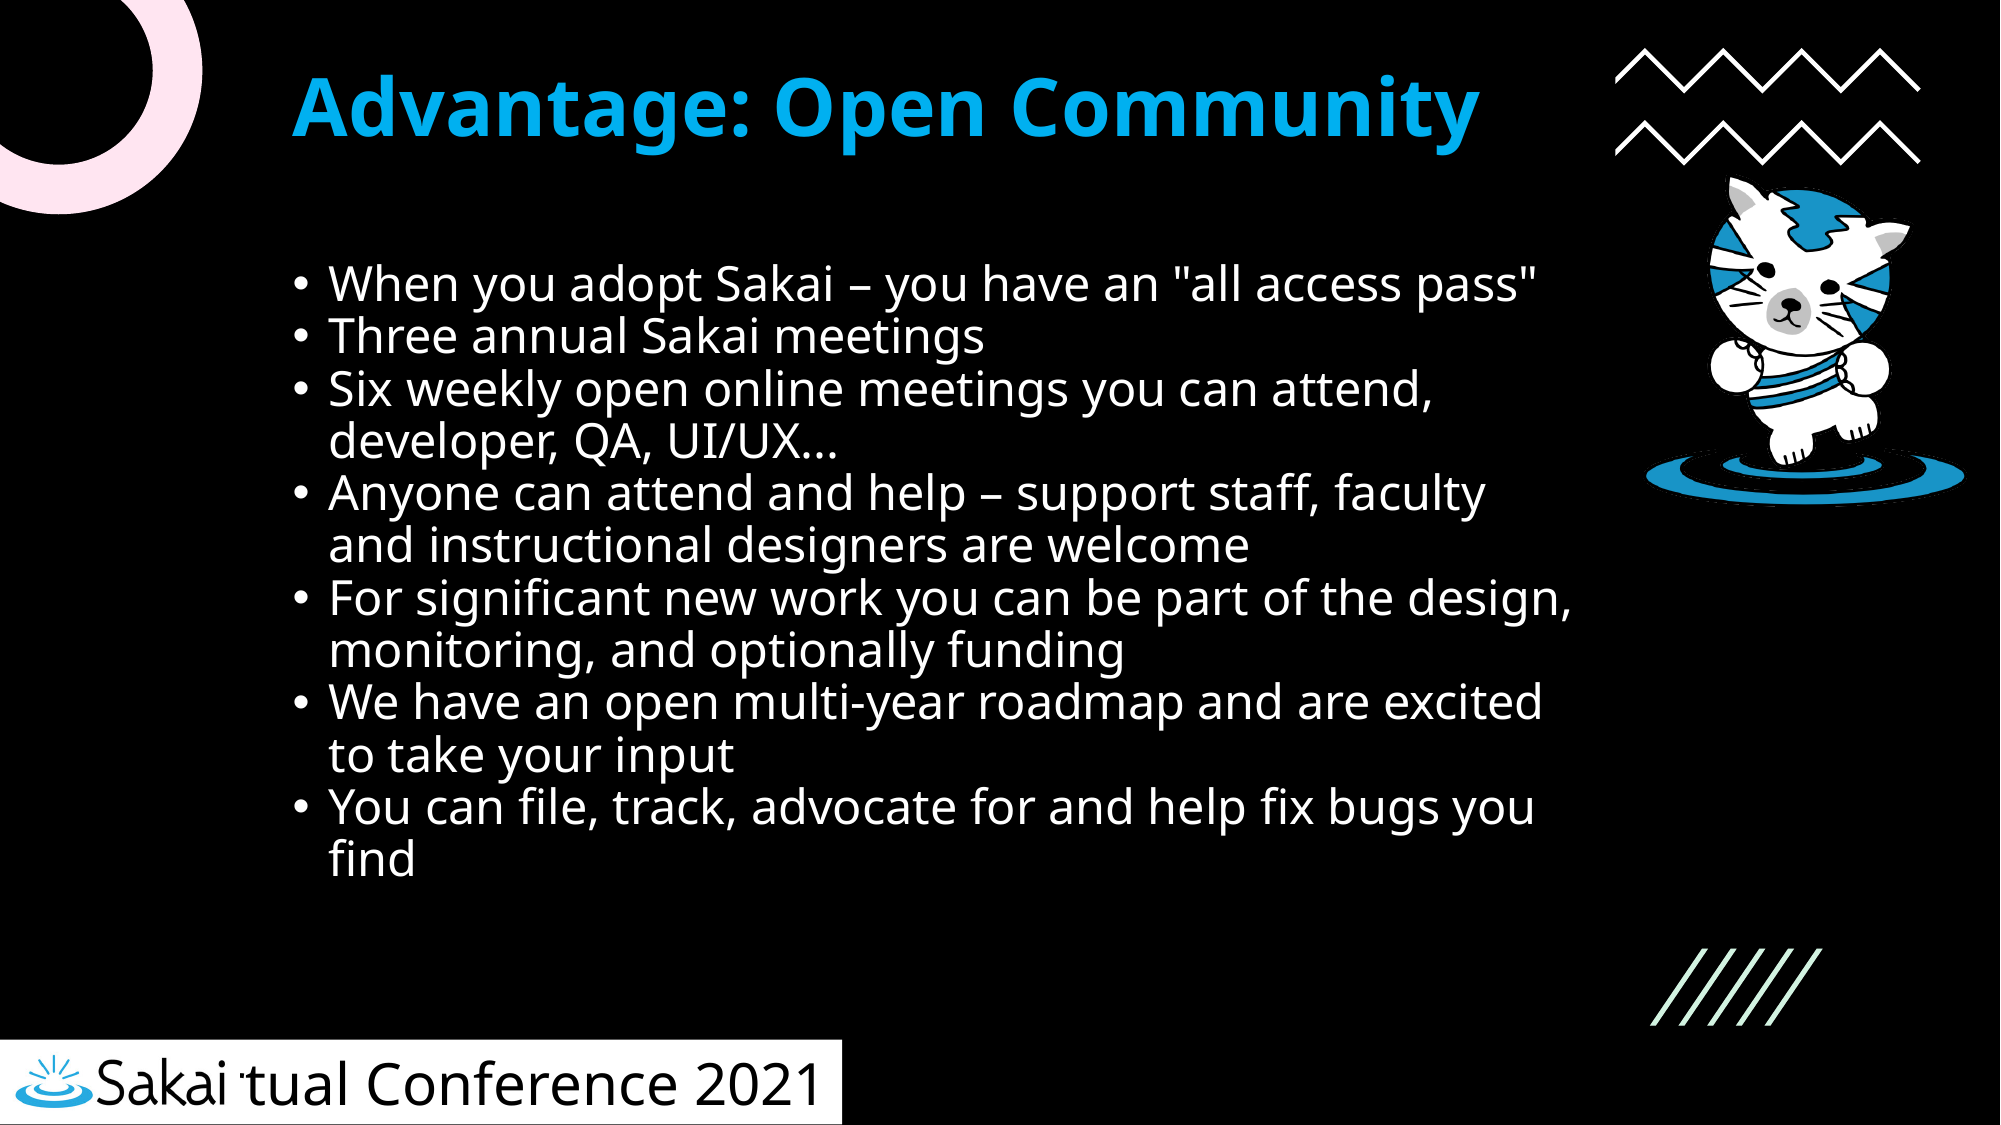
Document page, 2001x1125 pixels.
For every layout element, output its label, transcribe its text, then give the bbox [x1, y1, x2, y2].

picture [1642, 173, 1967, 507]
list When you adopt Sakai – you have an "all access pass" Three annual Sakai meetings Six weekly open online meetings you can attend, developer, QA, UI/UX... Anyone can attend and help – support staff, faculty and instructional designers are welcome For significant new work you can be part of the design, monitoring, and optionally funding We have an open multi-year roadmap and are excited to take your input You can file, track, advocate for and help fix bugs you find [277, 251, 1590, 938]
title Advantage: Open Community [277, 58, 1543, 231]
picture [0, 1043, 240, 1122]
